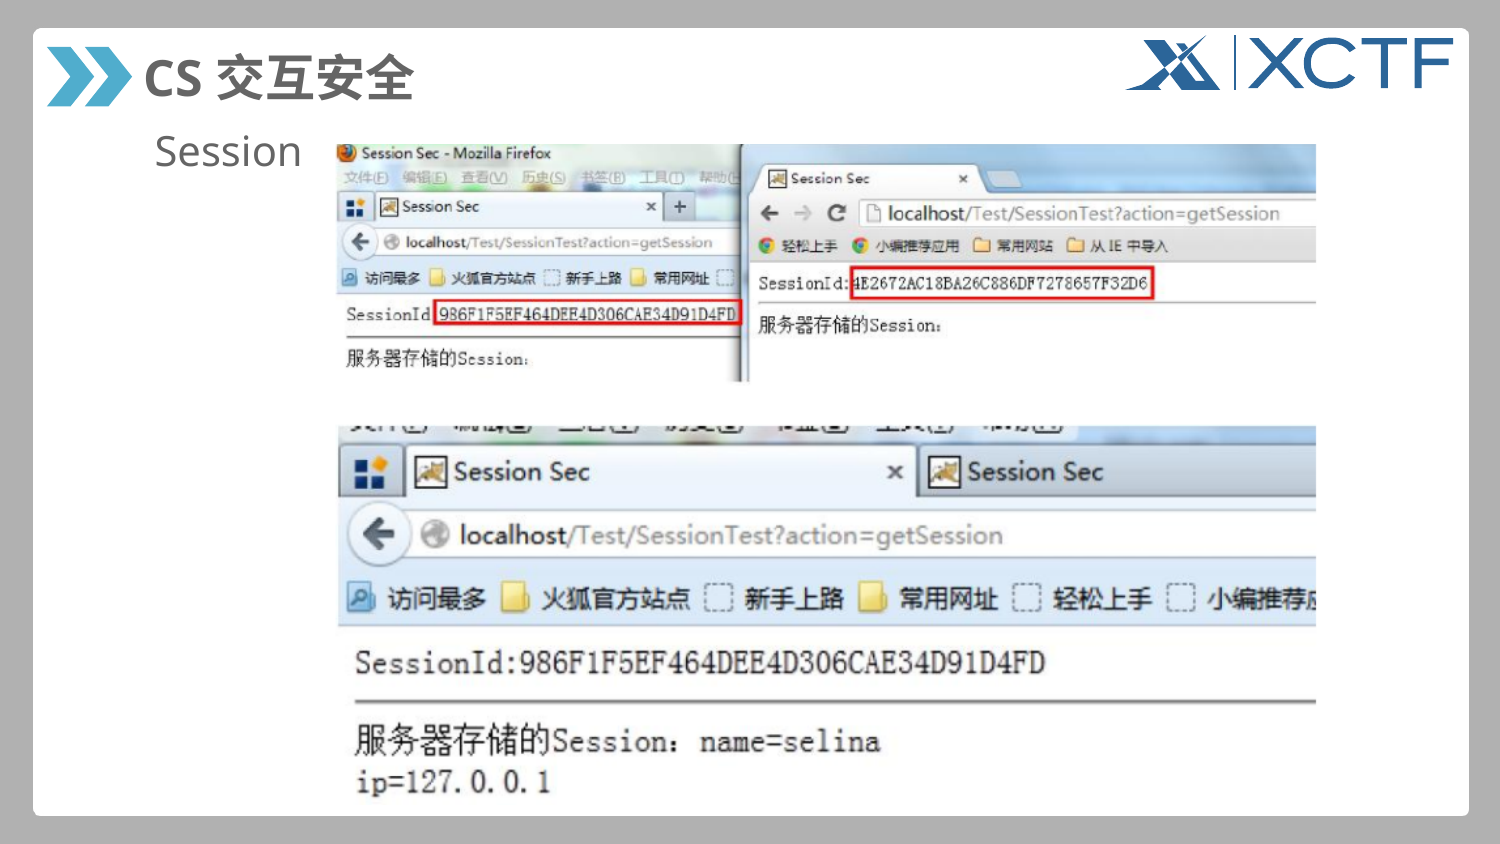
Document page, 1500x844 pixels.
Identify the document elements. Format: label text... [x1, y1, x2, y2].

list Session [128, 117, 1372, 762]
title CS交互安全 [128, 35, 1125, 117]
picture [0, 0, 1500, 844]
